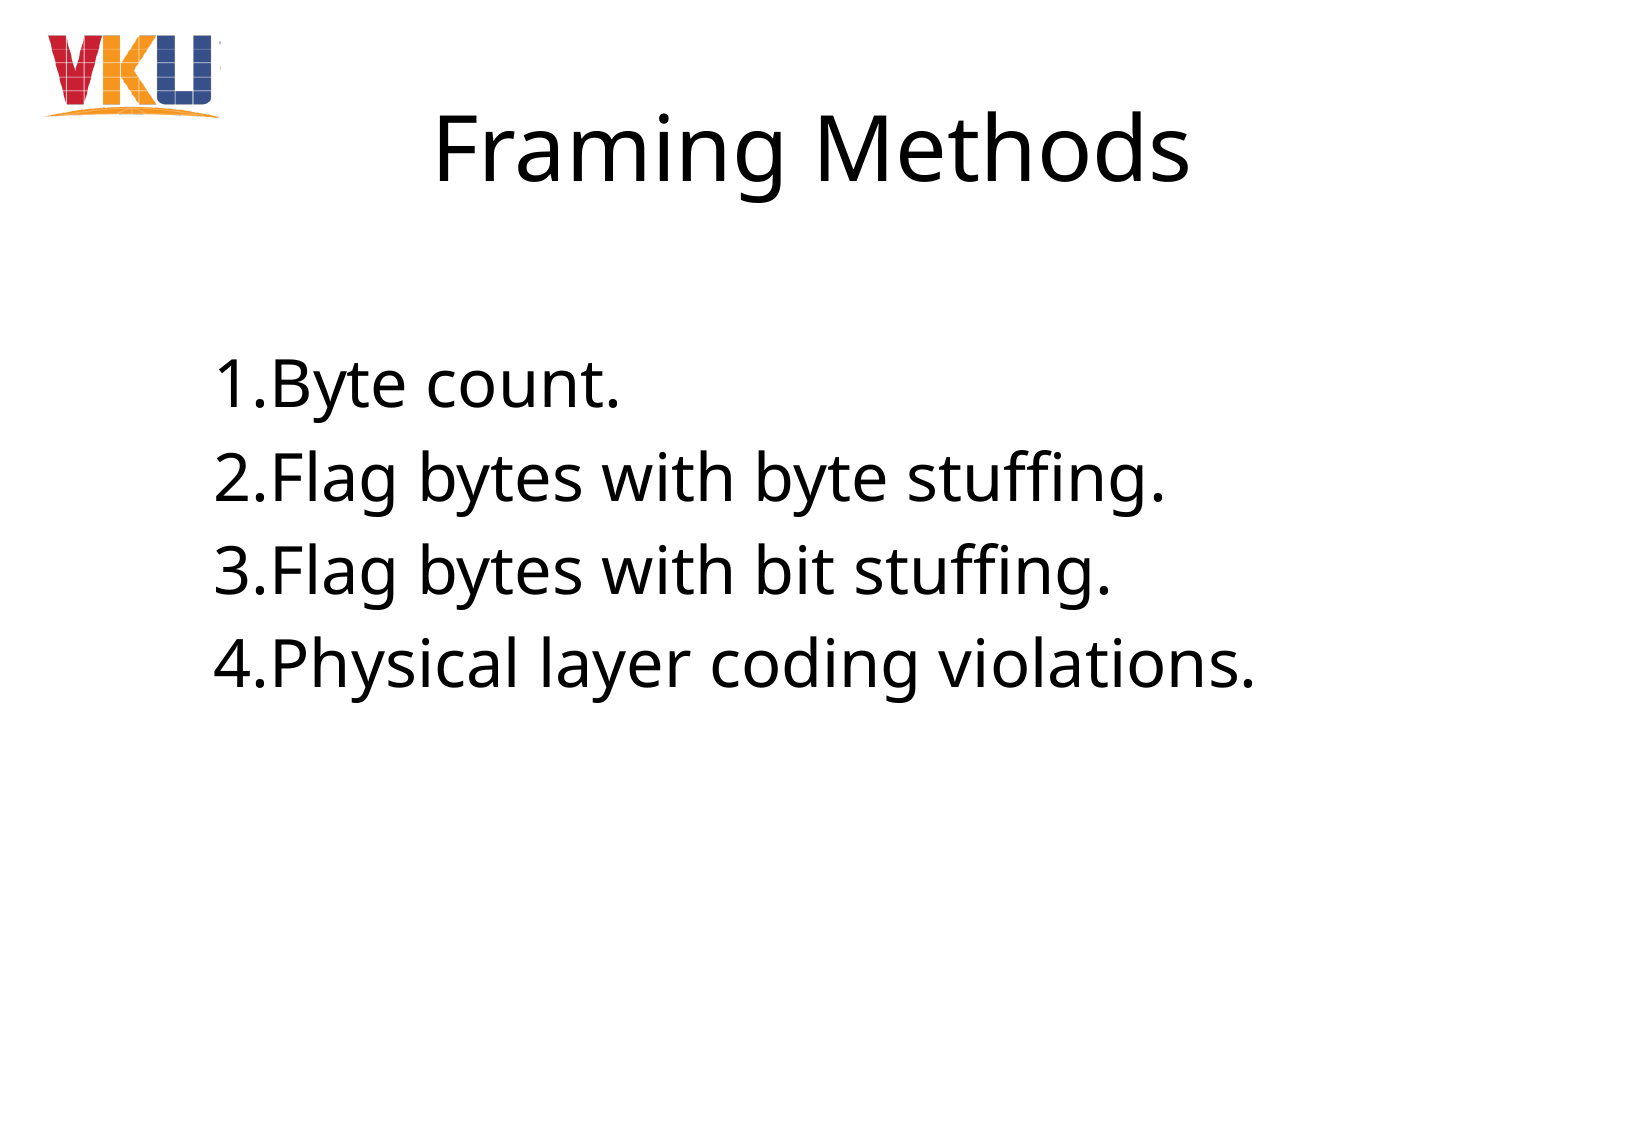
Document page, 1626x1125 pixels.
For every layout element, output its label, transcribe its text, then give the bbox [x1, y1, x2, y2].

picture [32, 21, 228, 51]
list Byte count. Flag bytes with byte stuffing. Flag bytes with bit stuffing. Physical layer coding violations. [198, 333, 1625, 1075]
title Framing Methods [0, 51, 1625, 239]
